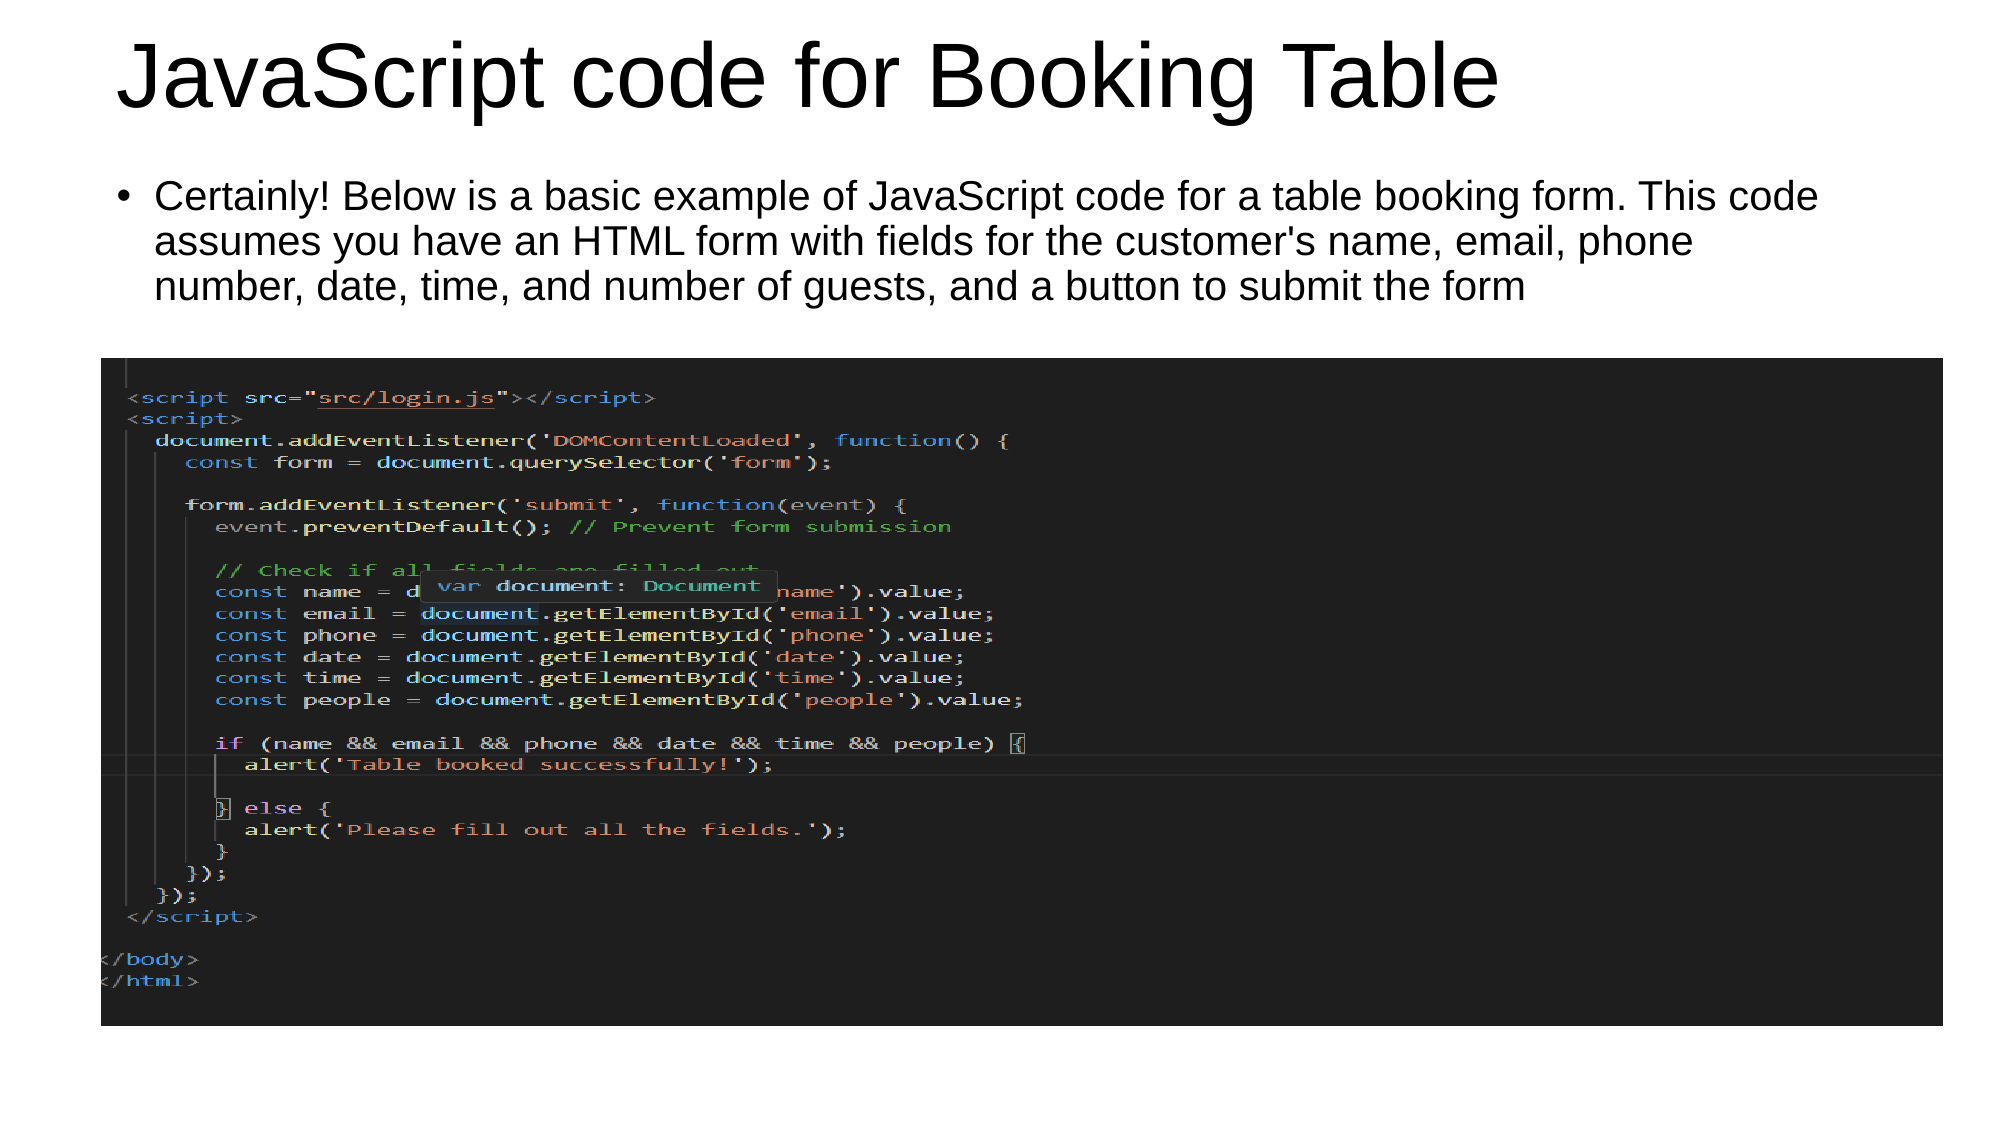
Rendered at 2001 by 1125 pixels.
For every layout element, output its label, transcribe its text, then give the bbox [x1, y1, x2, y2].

list Certainly! Below is a basic example of JavaScript code for a table booking form. This code assumes you have an HTML form with fields for the customer's name, email, phone number, date, time, and number of guests, and a button to submit the form [101, 167, 1863, 358]
picture [101, 358, 1943, 1026]
title JavaScript code for Booking Table [101, 0, 1863, 156]
